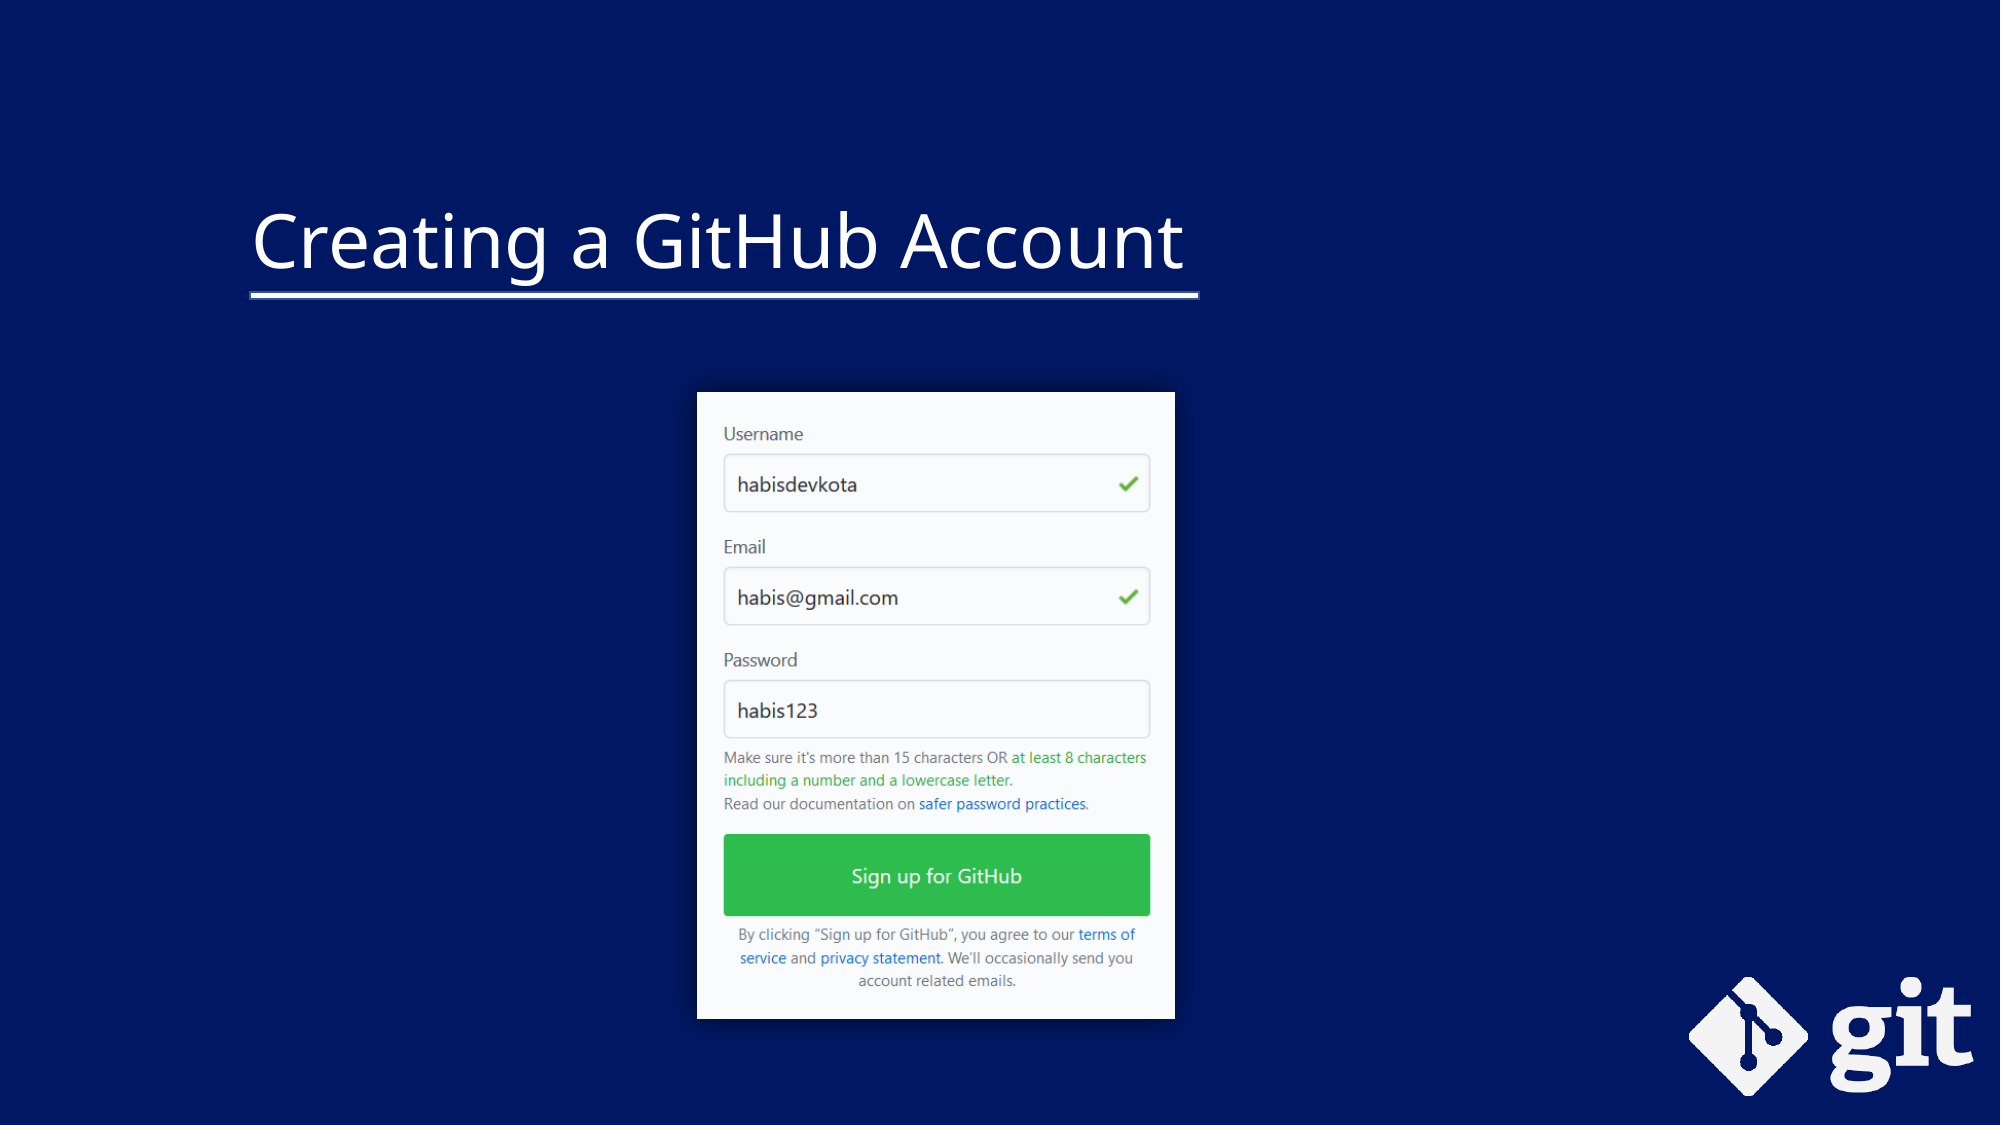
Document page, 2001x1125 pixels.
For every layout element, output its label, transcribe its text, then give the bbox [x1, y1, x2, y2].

picture [1634, 966, 2000, 1107]
text_box Creating a GitHub Account [236, 185, 1201, 291]
picture [697, 392, 1175, 1019]
text_box [249, 291, 1200, 300]
